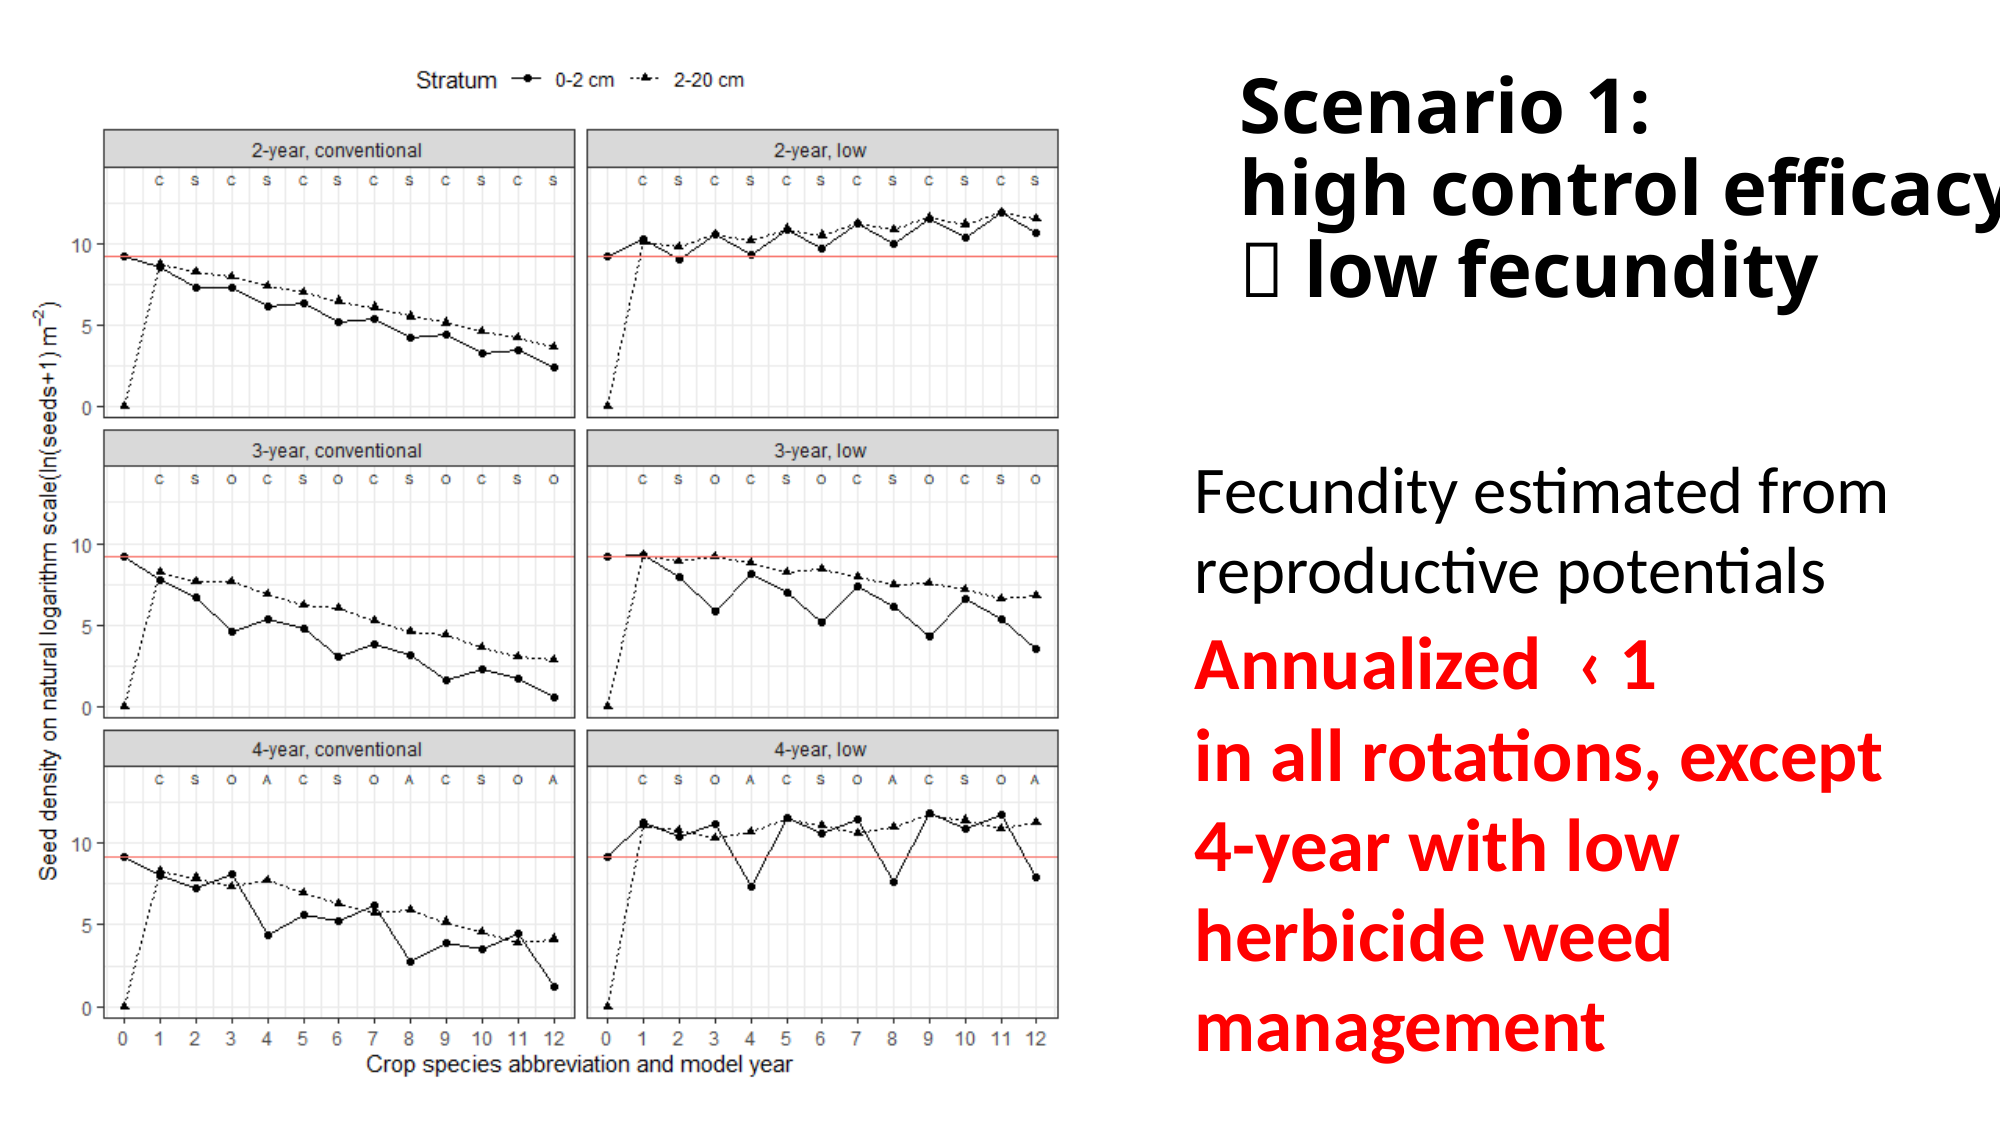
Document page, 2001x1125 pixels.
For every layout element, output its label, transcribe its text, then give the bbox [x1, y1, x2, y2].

picture [19, 37, 1070, 1088]
title Scenario 1: high control efficacy  low fecundity [1224, 48, 2000, 334]
